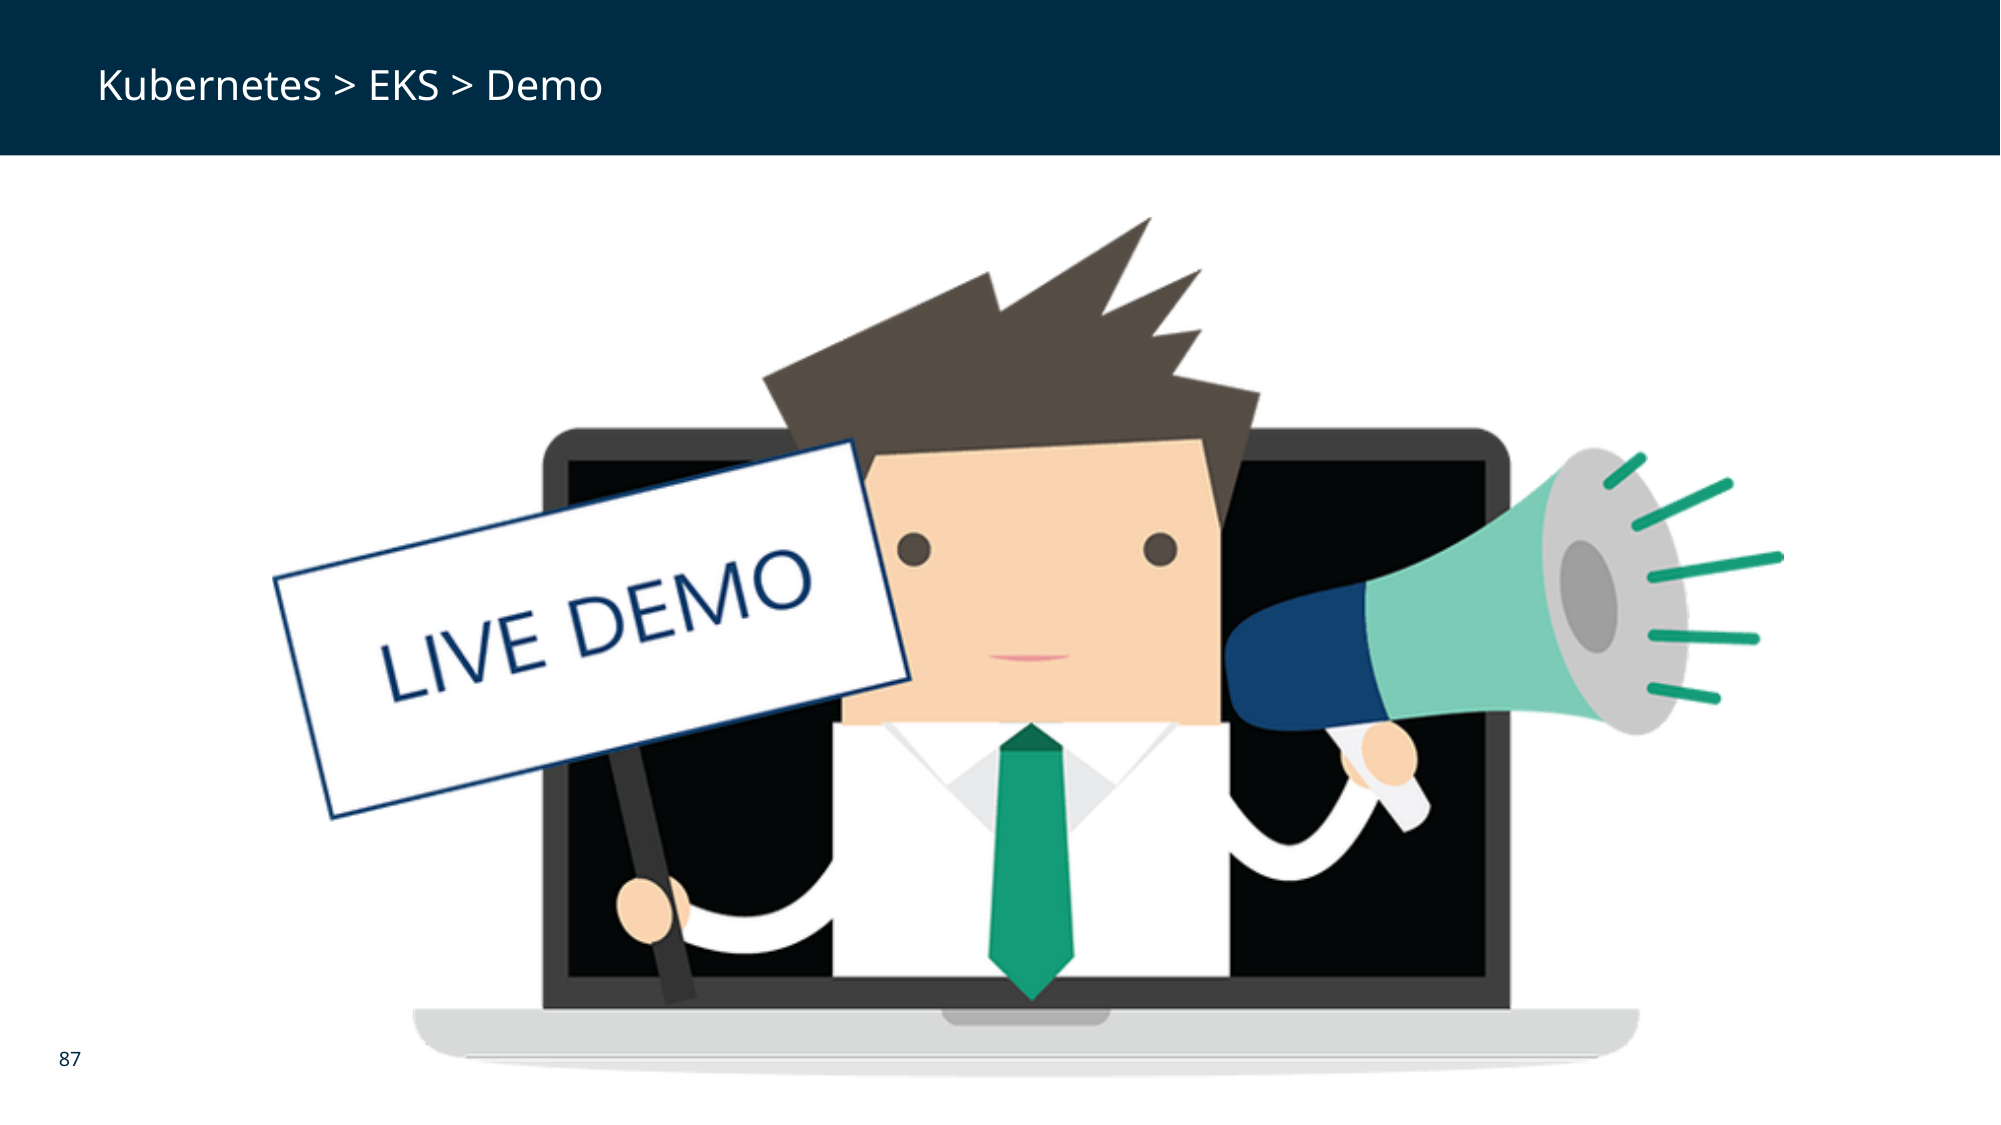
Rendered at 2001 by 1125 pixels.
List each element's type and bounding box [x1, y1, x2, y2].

text_box [0, 0, 2000, 156]
picture [272, 217, 1784, 1078]
